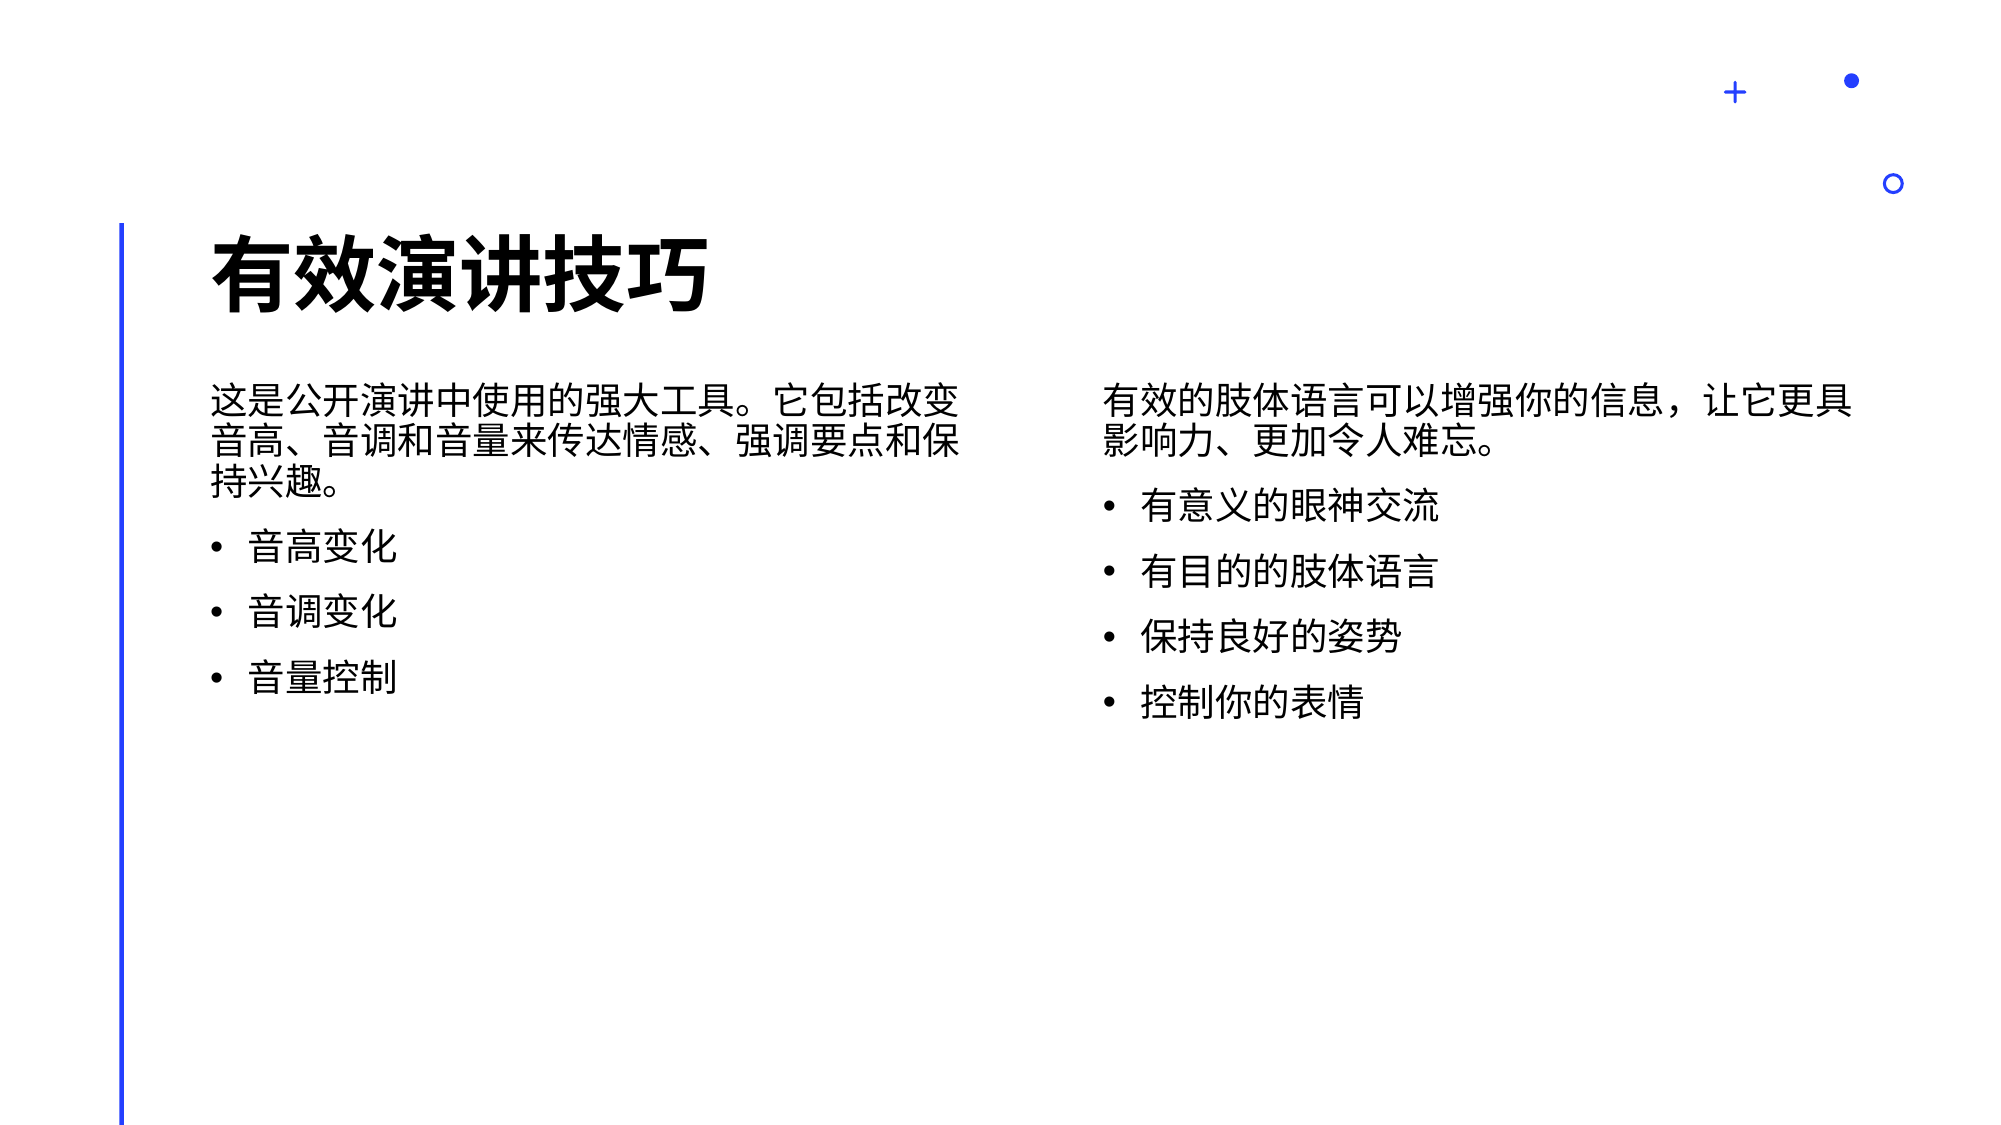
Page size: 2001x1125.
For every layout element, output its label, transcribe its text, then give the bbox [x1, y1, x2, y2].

list 这是公开演讲中使用的强大工具。它包括改变音高、音调和音量来传达情感、强调要点和保持兴趣。 音高变化 音调变化 音量控制 [210, 381, 987, 1045]
title 有效演讲技巧 [210, 112, 1709, 323]
list 有效的肢体语言可以增强你的信息，让它更具影响力、更加令人难忘。 有意义的眼神交流 有目的的肢体语言 保持良好的姿势 控制你的表情 [1102, 381, 1880, 1045]
